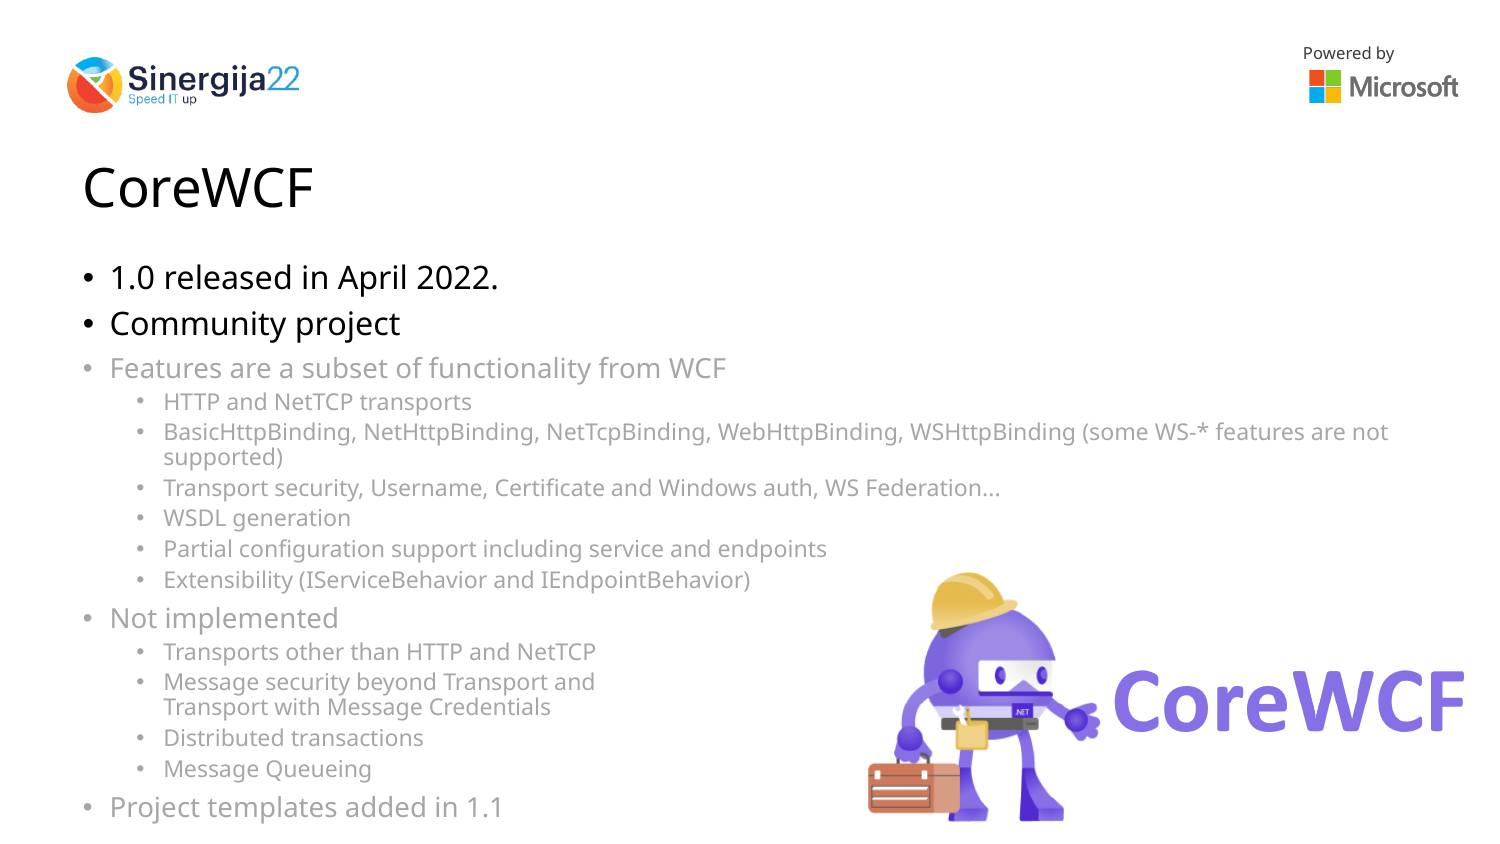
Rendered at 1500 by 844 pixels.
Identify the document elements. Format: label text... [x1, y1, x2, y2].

list 1.0 released in April 2022. Community project Features are a subset of functionality from WCF HTTP and NetTCP transports BasicHttpBinding, NetHttpBinding, NetTcpBinding, WebHttpBinding, WSHttpBinding (some WS-* features are not supported) Transport security, Username, Certificate and Windows auth, WS Federation... WSDL generation Partial configuration support including service and endpoints Extensibility (IServiceBehavior and IEndpointBehavior) Not implemented Transports other than HTTP and NetTCP Message security beyond Transport and Transport with Message Credentials Distributed transactions Message Queueing Project templates added in 1.1 [67, 254, 1459, 834]
picture [854, 563, 1484, 844]
picture [67, 57, 299, 113]
title CoreWCF [67, 153, 1459, 227]
